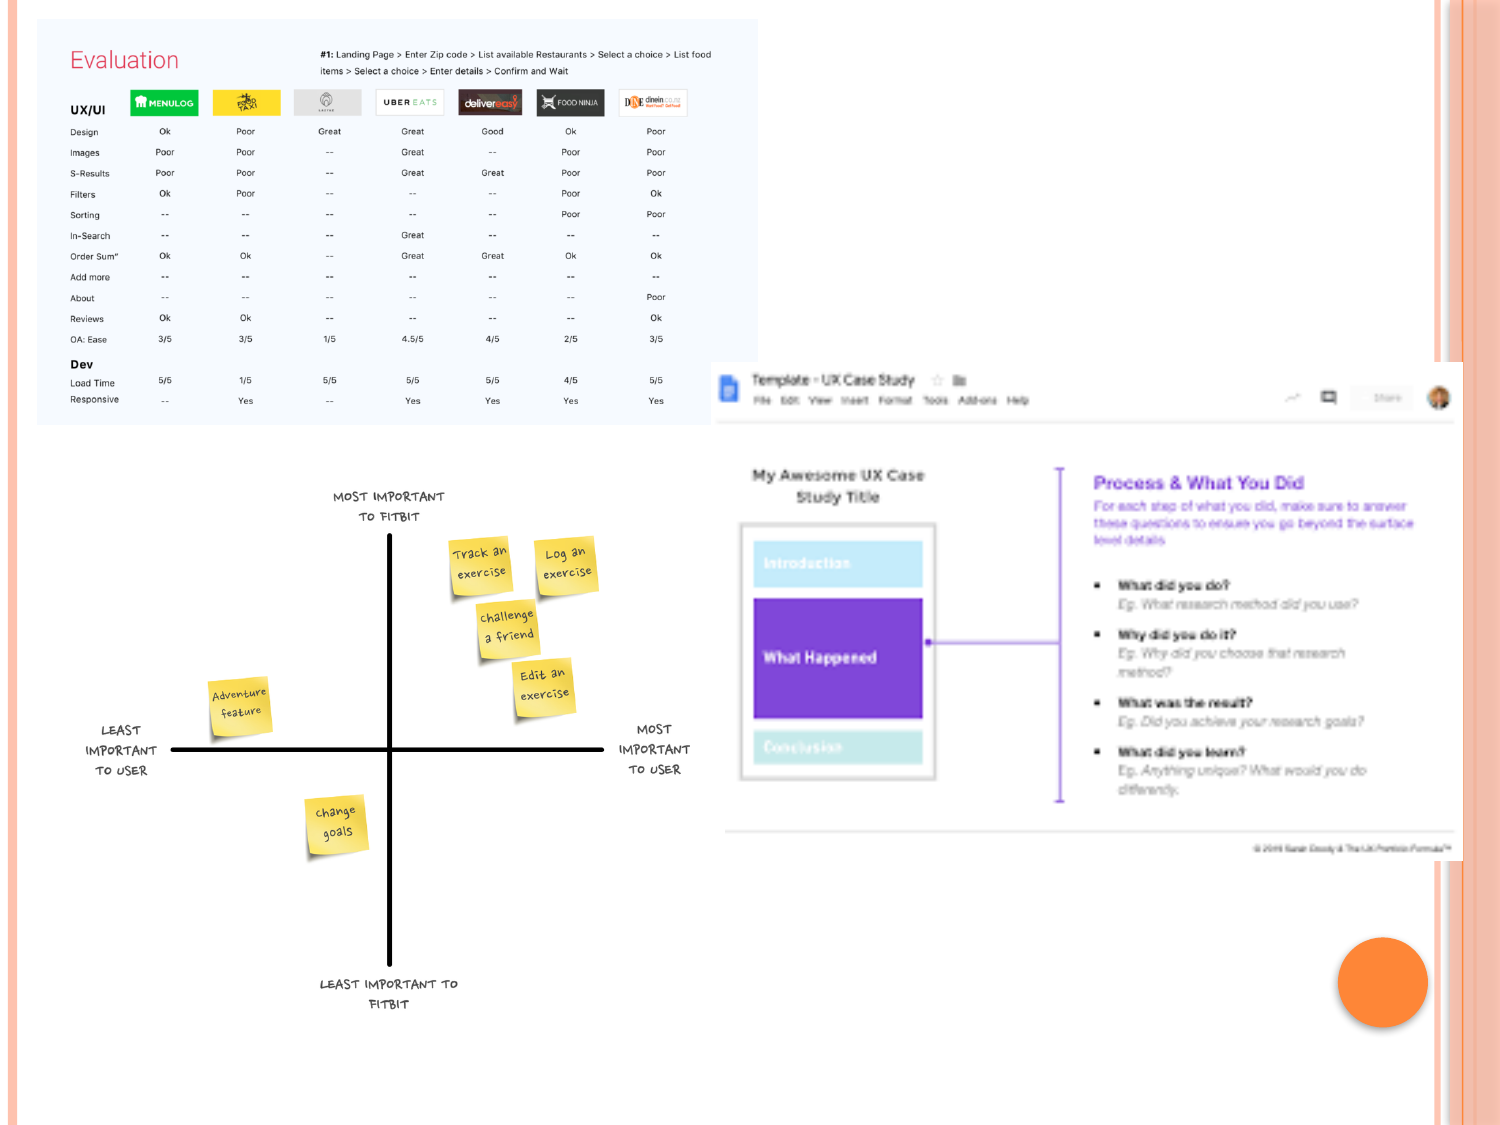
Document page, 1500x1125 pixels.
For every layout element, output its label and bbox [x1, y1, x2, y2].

picture [36, 19, 1463, 1051]
